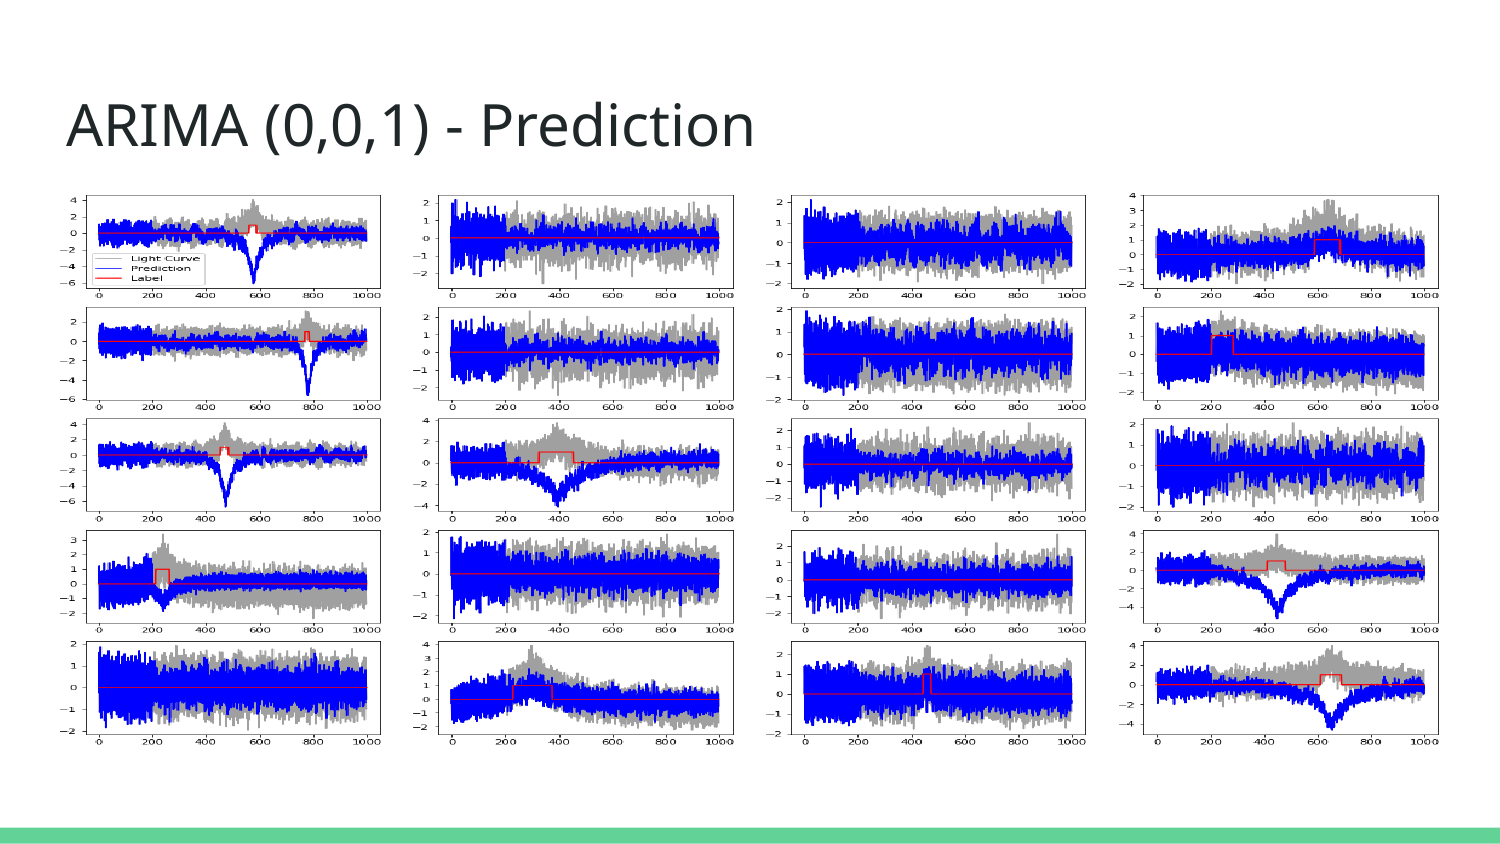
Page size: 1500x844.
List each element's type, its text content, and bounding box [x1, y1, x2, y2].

picture [50, 188, 1450, 750]
title ARIMA (0,0,1) - Prediction [51, 72, 1449, 167]
